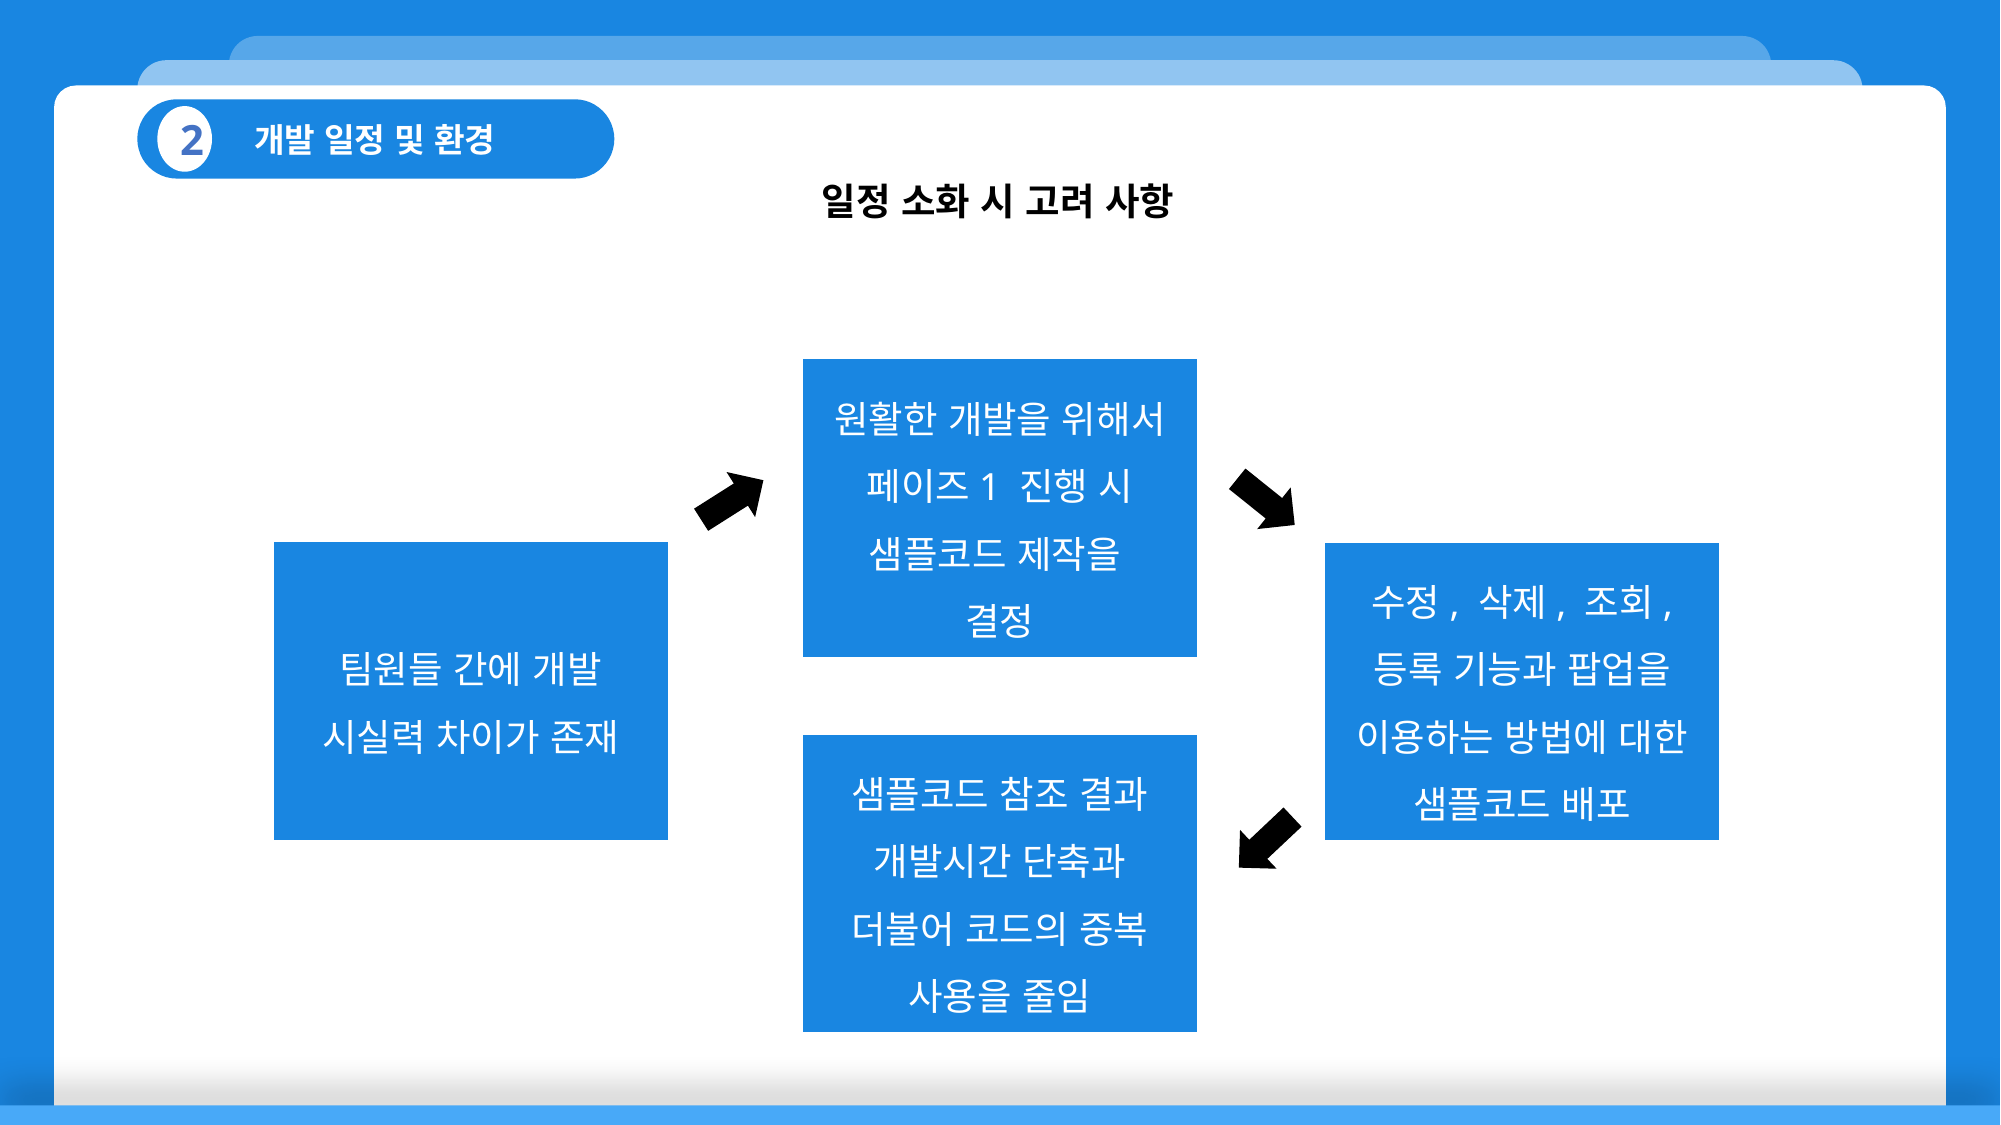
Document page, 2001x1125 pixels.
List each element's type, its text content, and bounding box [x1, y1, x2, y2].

text_box [53, 84, 1947, 1068]
text_box [694, 472, 764, 531]
text_box 샘플코드 참조 결과 개발시간 단축과 더불어 코드의 중복 사용을 줄임 [803, 735, 1197, 1032]
text_box 원활한 개발을 위해서 페이즈1 진행 시 샘플코드 제작을 결정 [803, 359, 1197, 657]
text_box [0, 1104, 2000, 1125]
text_box 일정 소화 시 고려 사항 [736, 170, 1260, 231]
text_box [1238, 807, 1302, 869]
text_box [1228, 468, 1295, 530]
text_box 수정, 삭제, 조회, 등록 기능과 팝업을 이용하는 방법에 대한 샘플코드 배포 [1325, 543, 1719, 840]
text_box 팀원들 간에 개발 시실력 차이가 존재 [274, 542, 668, 840]
text_box 개발 일정 및 환경 [136, 98, 616, 180]
text_box [228, 34, 1772, 59]
text_box [136, 59, 1864, 84]
text_box 2 [156, 105, 214, 173]
